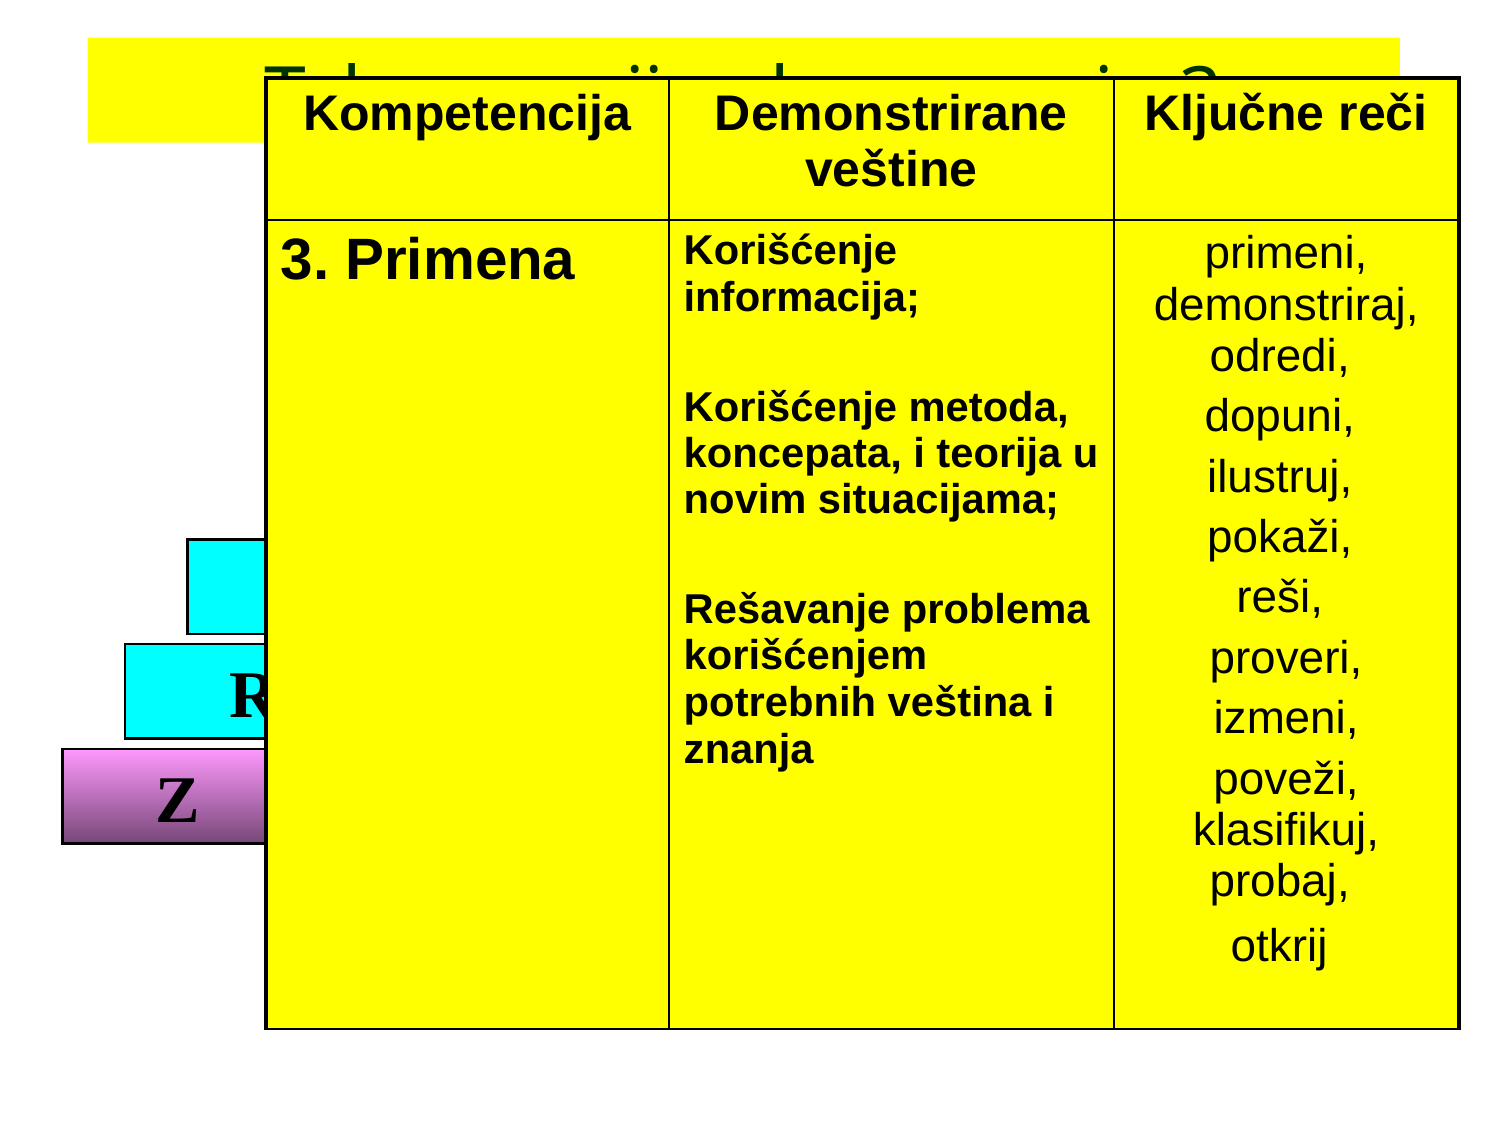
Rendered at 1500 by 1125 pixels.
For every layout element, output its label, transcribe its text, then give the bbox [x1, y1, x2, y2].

title Taksonomija obrazovanja-3 [87, 37, 1401, 143]
table_cell Korišćenje informacija; Korišćenje metoda, koncepata, i teorija u novim situacijama; Rešavanje problema korišćenjem potrebnih veština i znanja [670, 221, 1113, 1028]
table_header Kompetencija [268, 80, 668, 219]
text_box Z N A NJ E [62, 748, 264, 844]
table_header Ključne reči [1115, 80, 1457, 219]
table_cell 3. Primena [268, 221, 668, 1028]
text_box R A Z U M E V A NJ E [125, 643, 264, 739]
table_header Demonstrirane veštine [670, 80, 1113, 219]
text_box P R I M E N A [187, 539, 264, 634]
table_cell primeni, demonstriraj, odredi, dopuni, ilustruj, pokaži, reši, proveri, izmeni, poveži, klasifikuj, probaj, otkrij [1115, 221, 1457, 1028]
